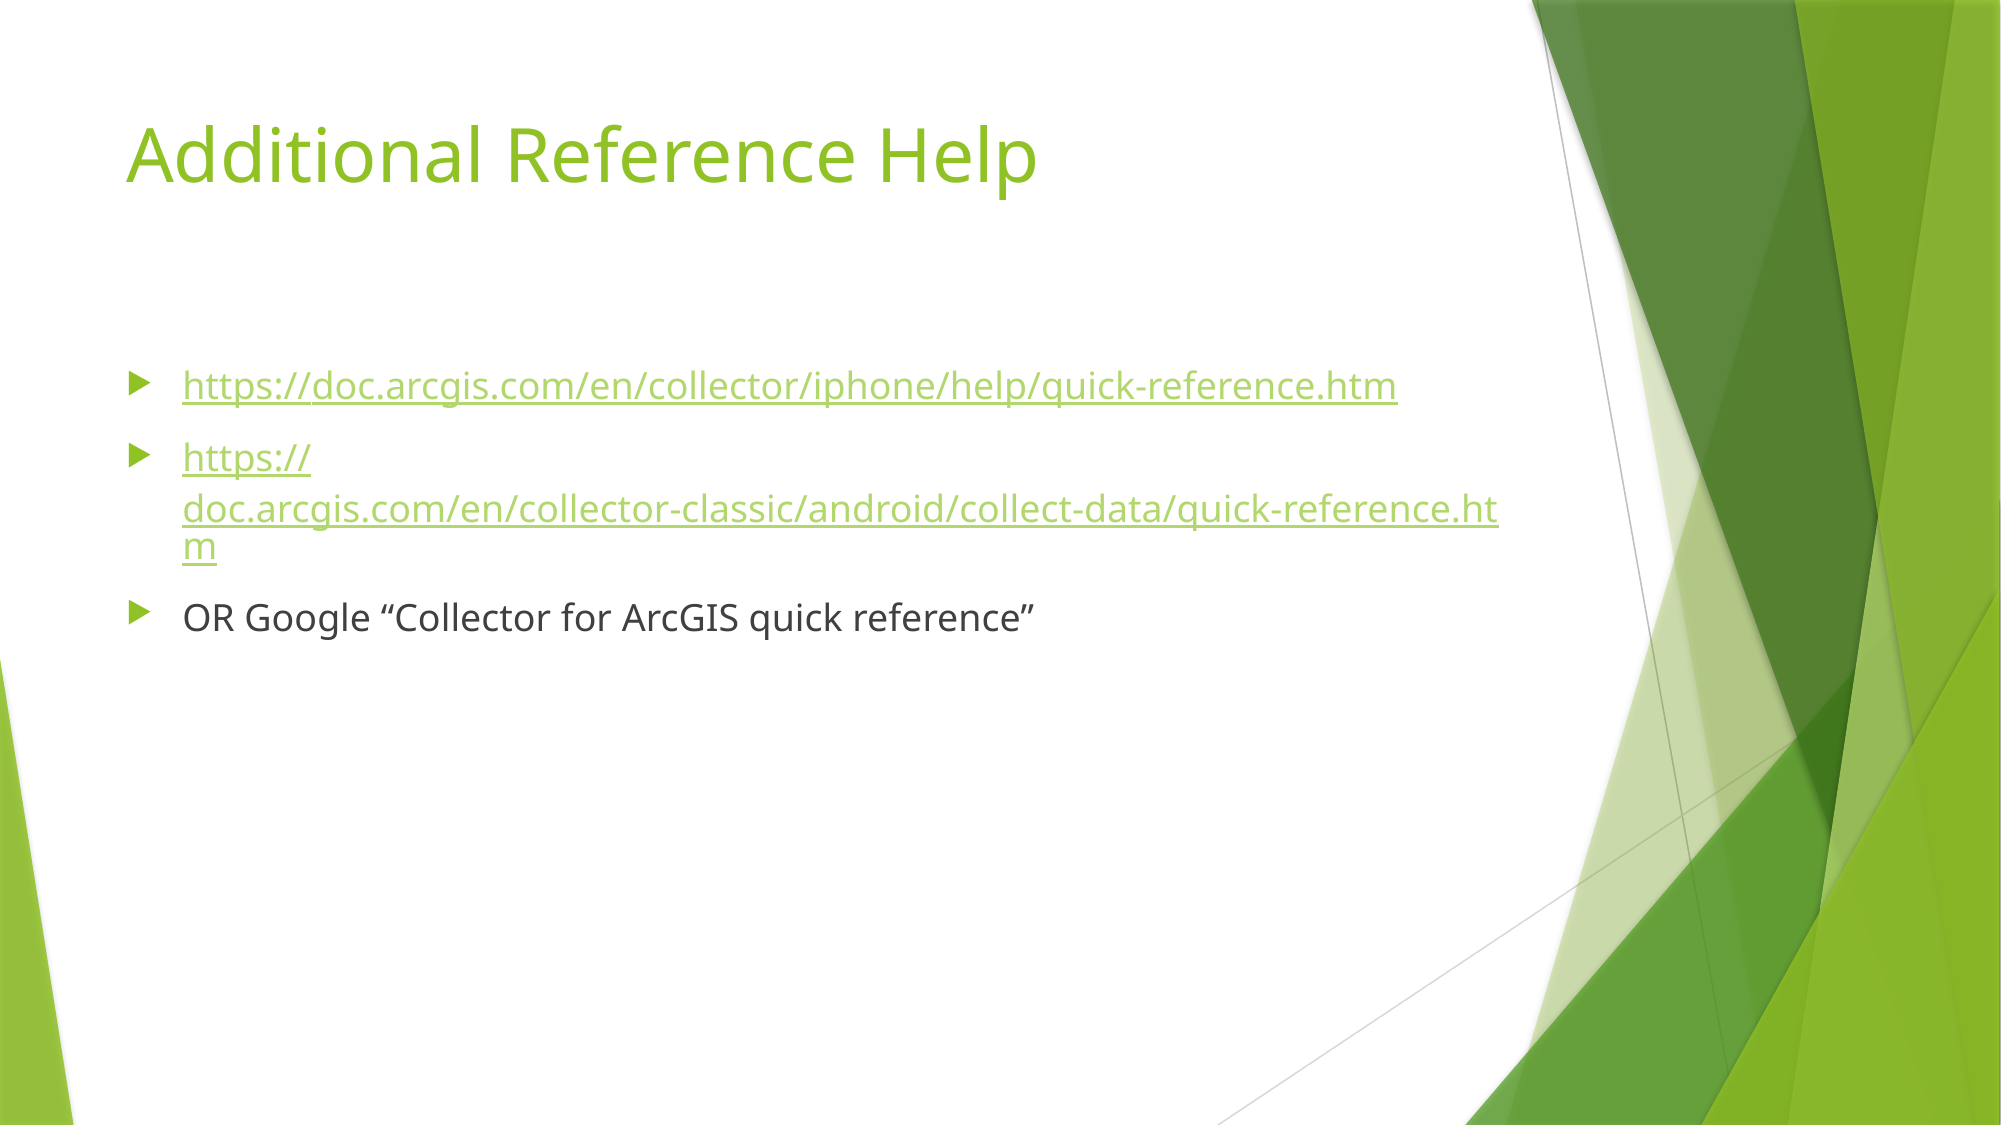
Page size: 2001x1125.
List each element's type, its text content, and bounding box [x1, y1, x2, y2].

list https://doc.arcgis.com/en/collector/iphone/help/quick-reference.htm https://doc.arcgis.com/en/collector-classic/android/collect-data/quick-reference.htm OR Google “Collector for ArcGIS quick reference” [111, 354, 1522, 992]
title Additional Reference Help [111, 99, 1522, 317]
